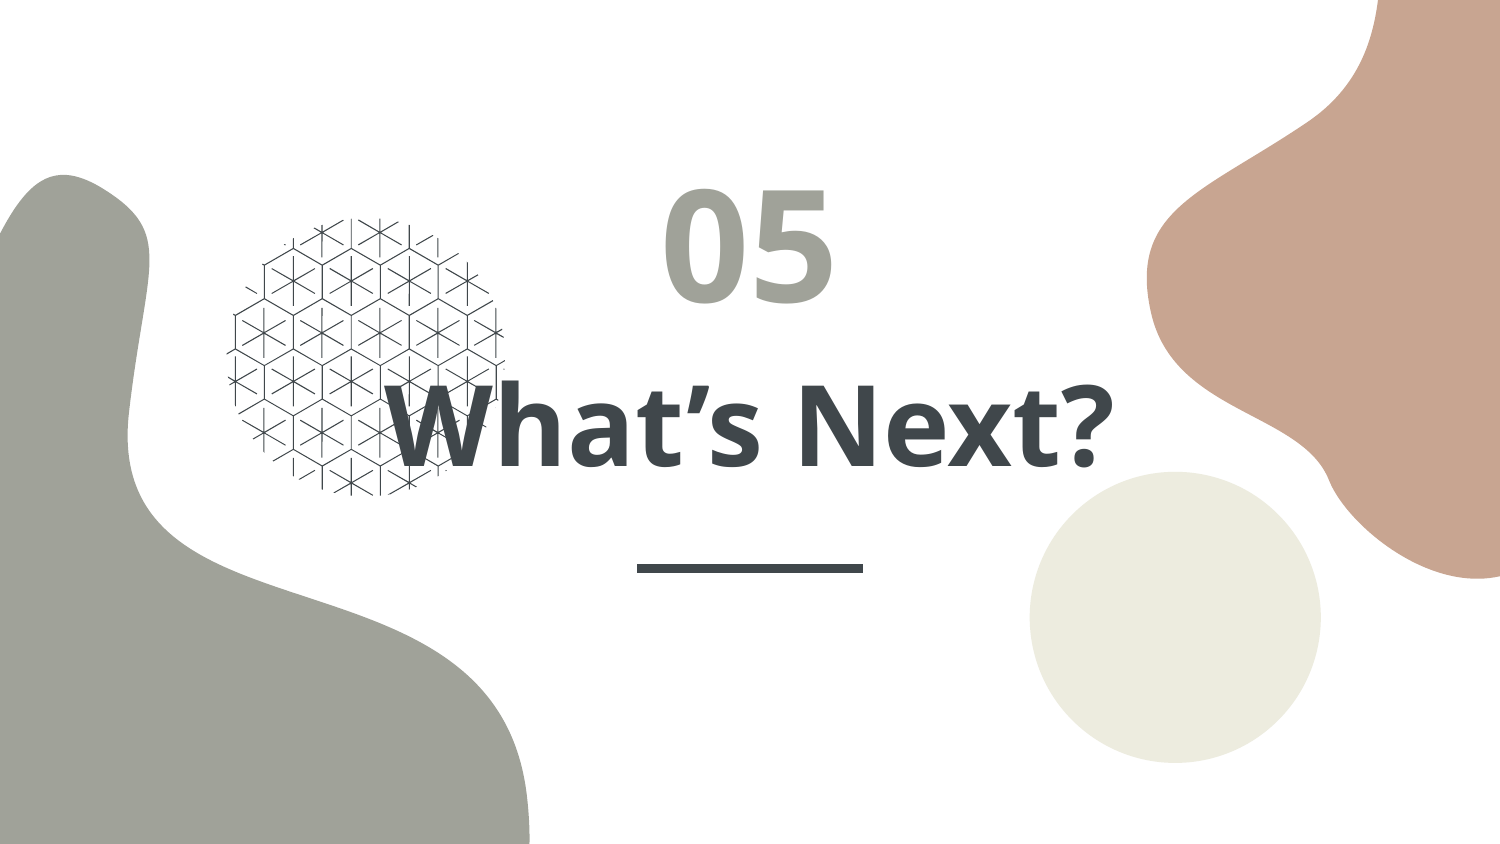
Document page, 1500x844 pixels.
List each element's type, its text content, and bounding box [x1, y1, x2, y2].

text_box [636, 564, 864, 573]
title 05 [331, 150, 1169, 350]
title What’s Next? [331, 350, 1169, 521]
